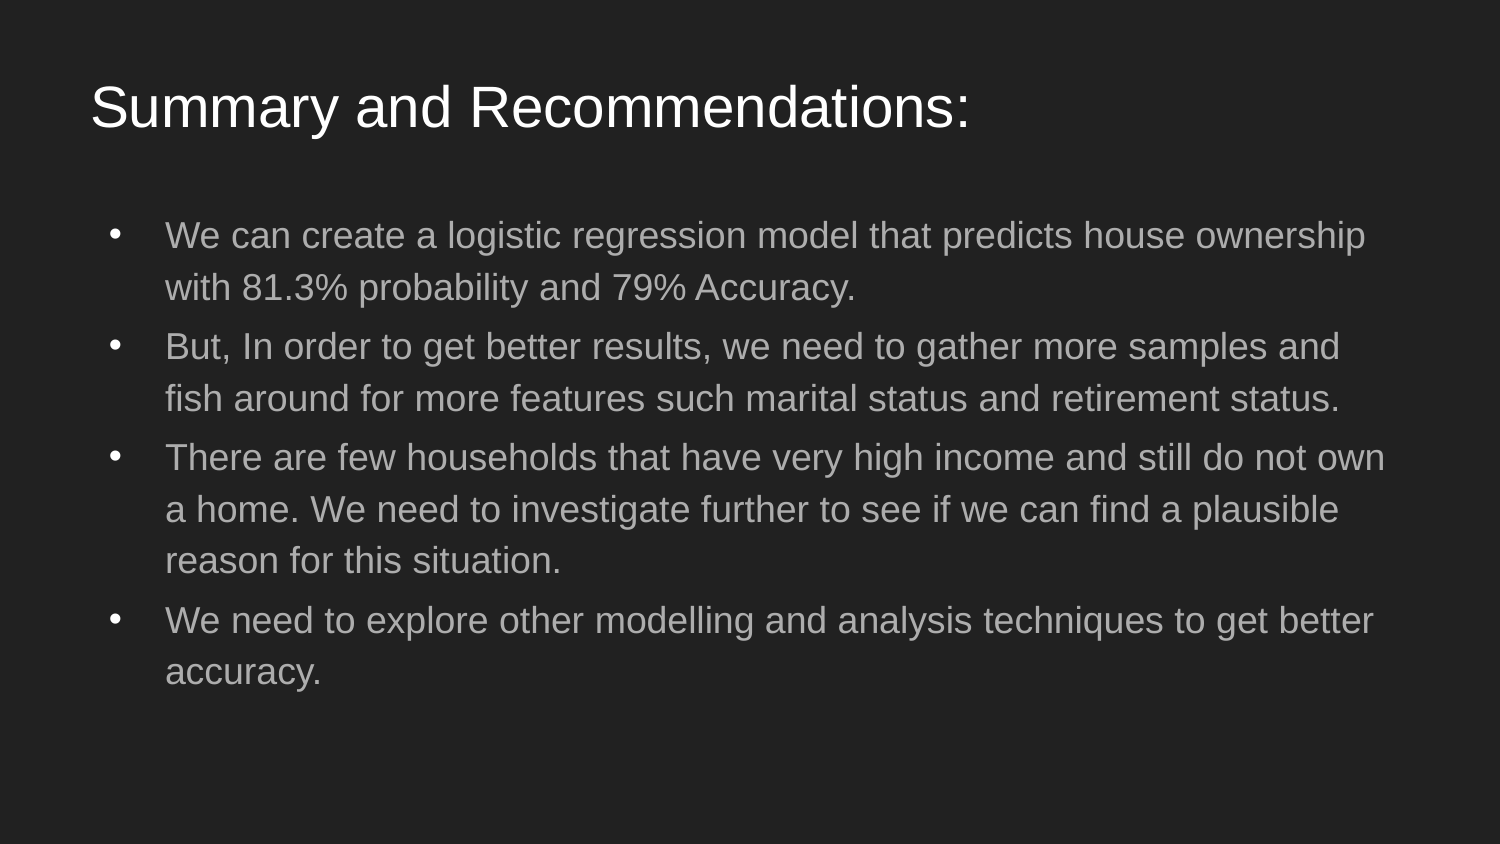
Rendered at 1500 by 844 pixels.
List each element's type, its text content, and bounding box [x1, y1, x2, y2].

list We can create a logistic regression model that predicts house ownership with 81.3% probability and 79% Accuracy. But, In order to get better results, we need to gather more samples and fish around for more features such marital status and retirement status. There are few households that have very high income and still do not own a home. We need to investigate further to see if we can find a plausible reason for this situation. We need to explore other modelling and analysis techniques to get better accuracy. [75, 196, 1425, 754]
title Summary and Recommendations: [75, 33, 1049, 175]
